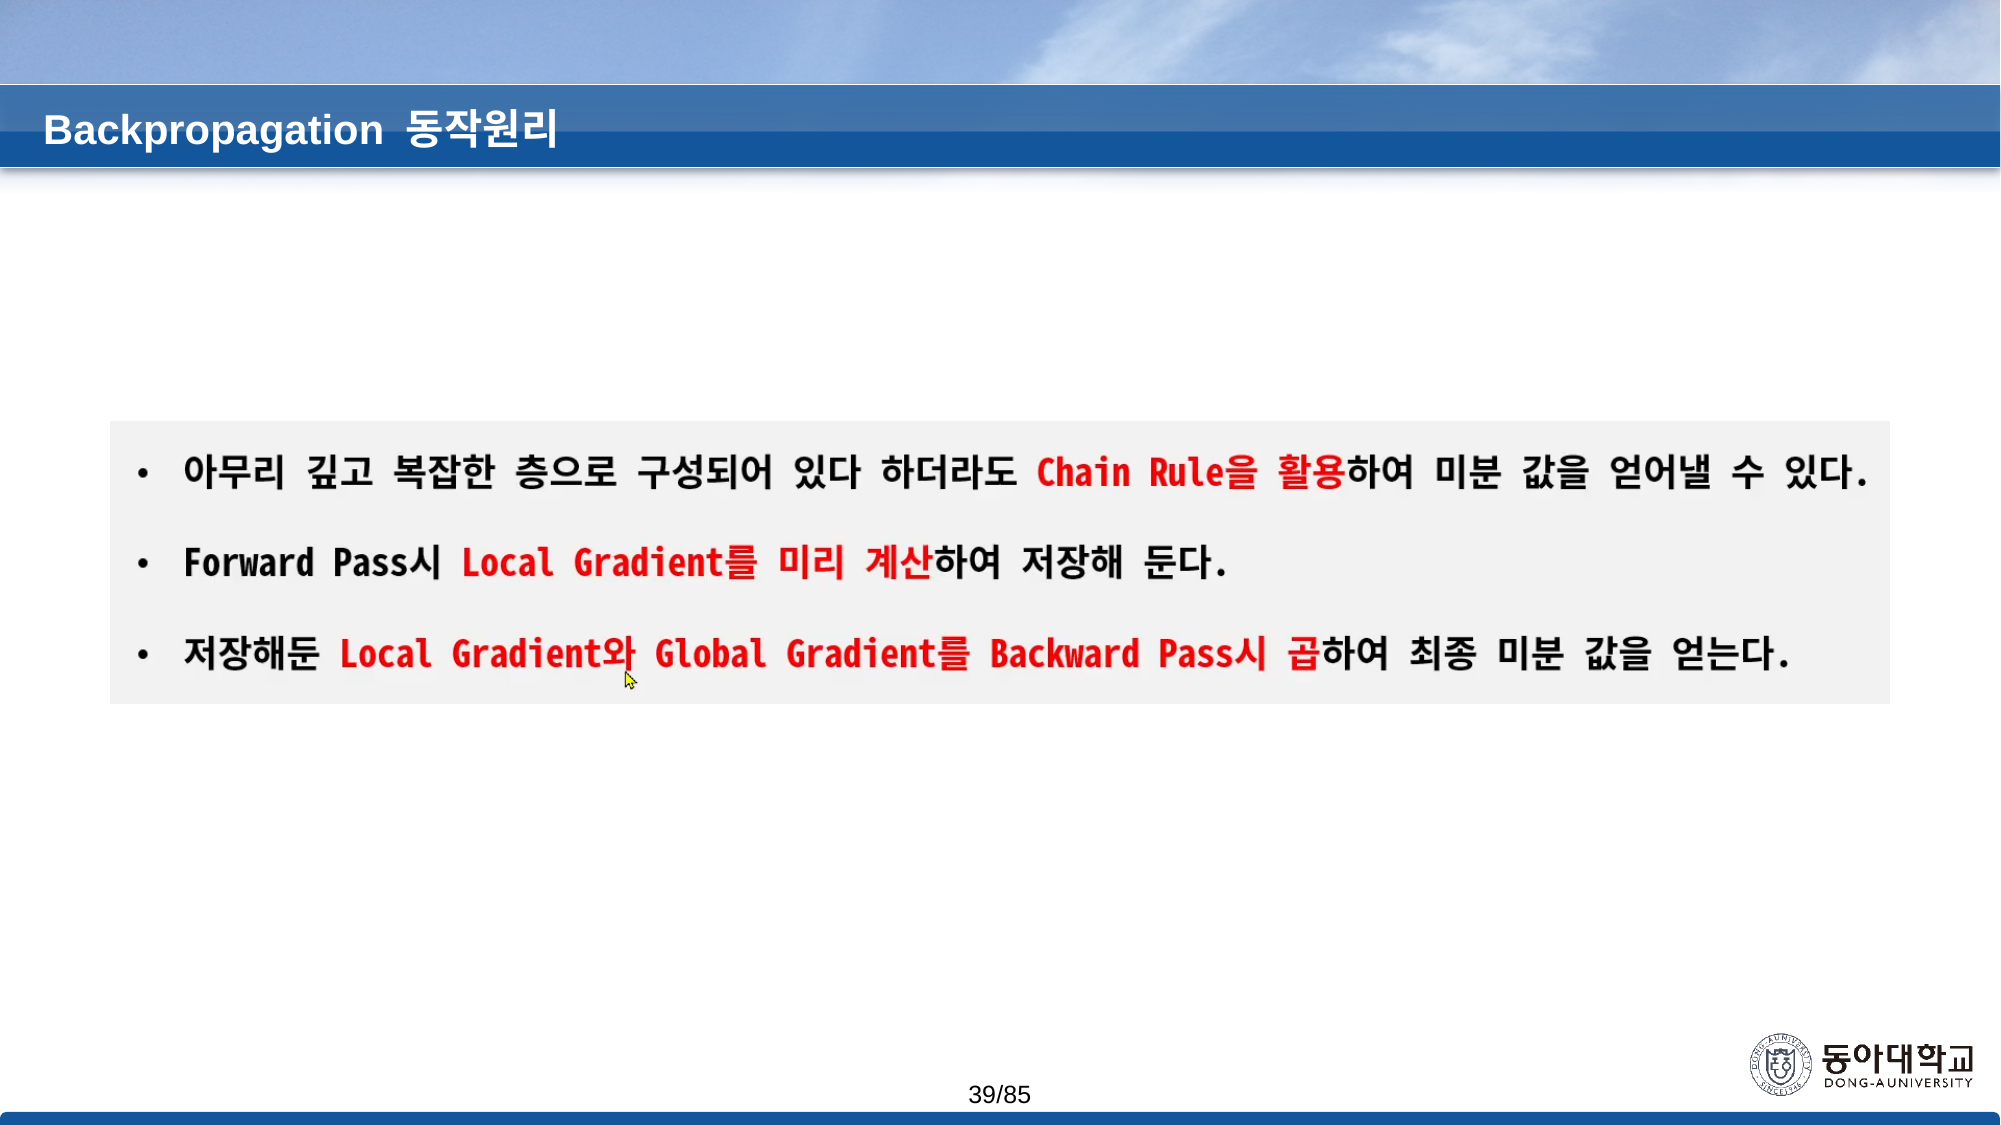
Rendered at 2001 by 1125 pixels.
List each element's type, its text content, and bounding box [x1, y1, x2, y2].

picture [1742, 1024, 1983, 1110]
picture [0, 85, 2000, 167]
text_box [0, 0, 2000, 84]
text_box Backpropagation 동작원리 [28, 95, 575, 161]
picture [110, 421, 1890, 704]
